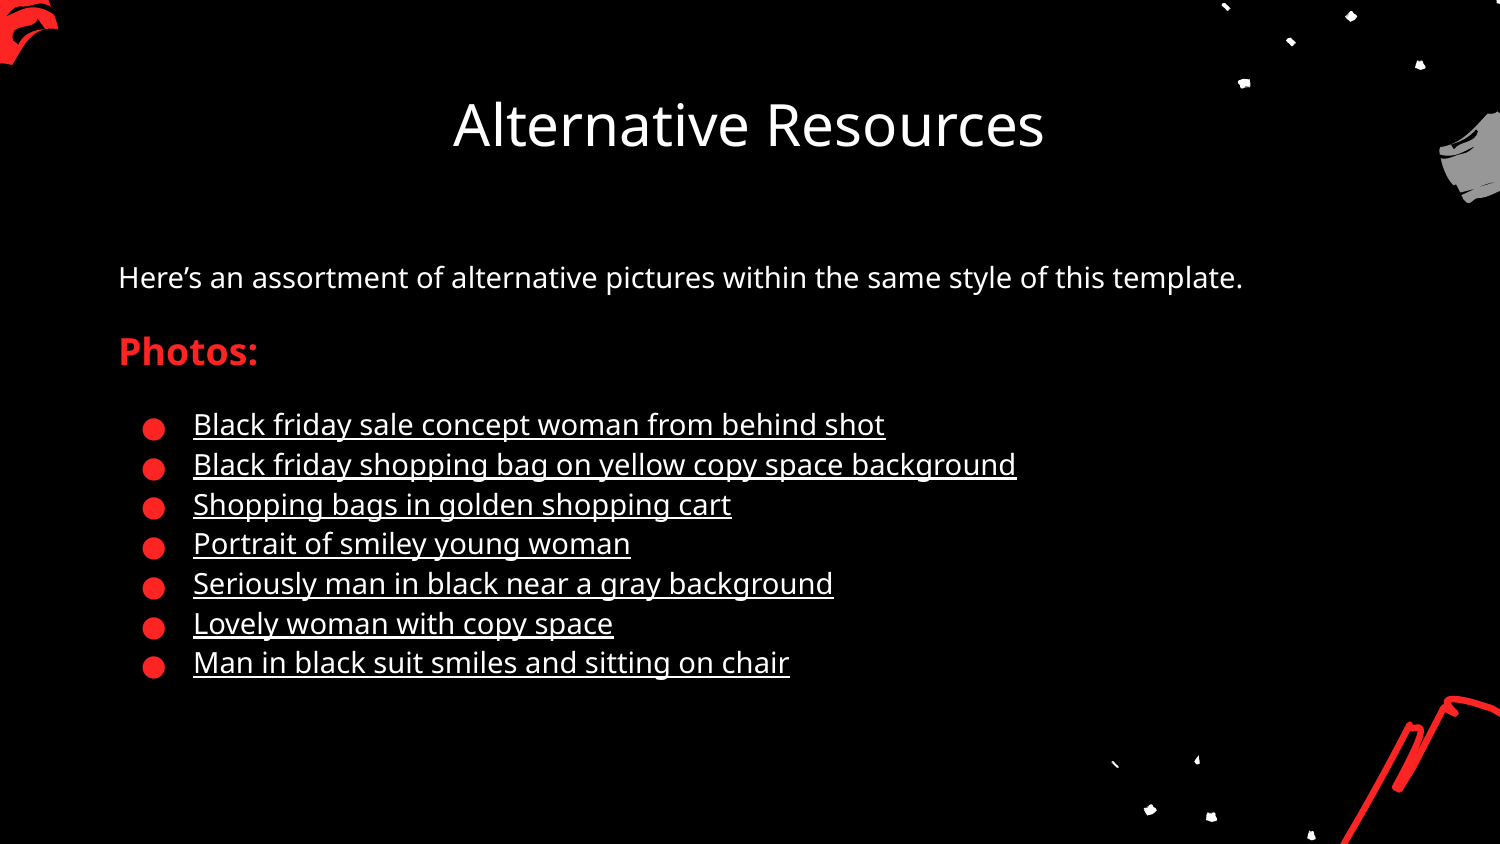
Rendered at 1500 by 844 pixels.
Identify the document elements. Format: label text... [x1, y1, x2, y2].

list Here’s an assortment of alternative pictures within the same style of this template. Photos: Black friday sale concept woman from behind shot Black friday shopping bag on yellow copy space background Shopping bags in golden shopping cart Portrait of smiley young woman Seriously man in black near a gray background Lovely woman with copy space Man in black suit smiles and sitting on chair [118, 189, 1382, 756]
title Alternative Resources [118, 72, 1382, 167]
